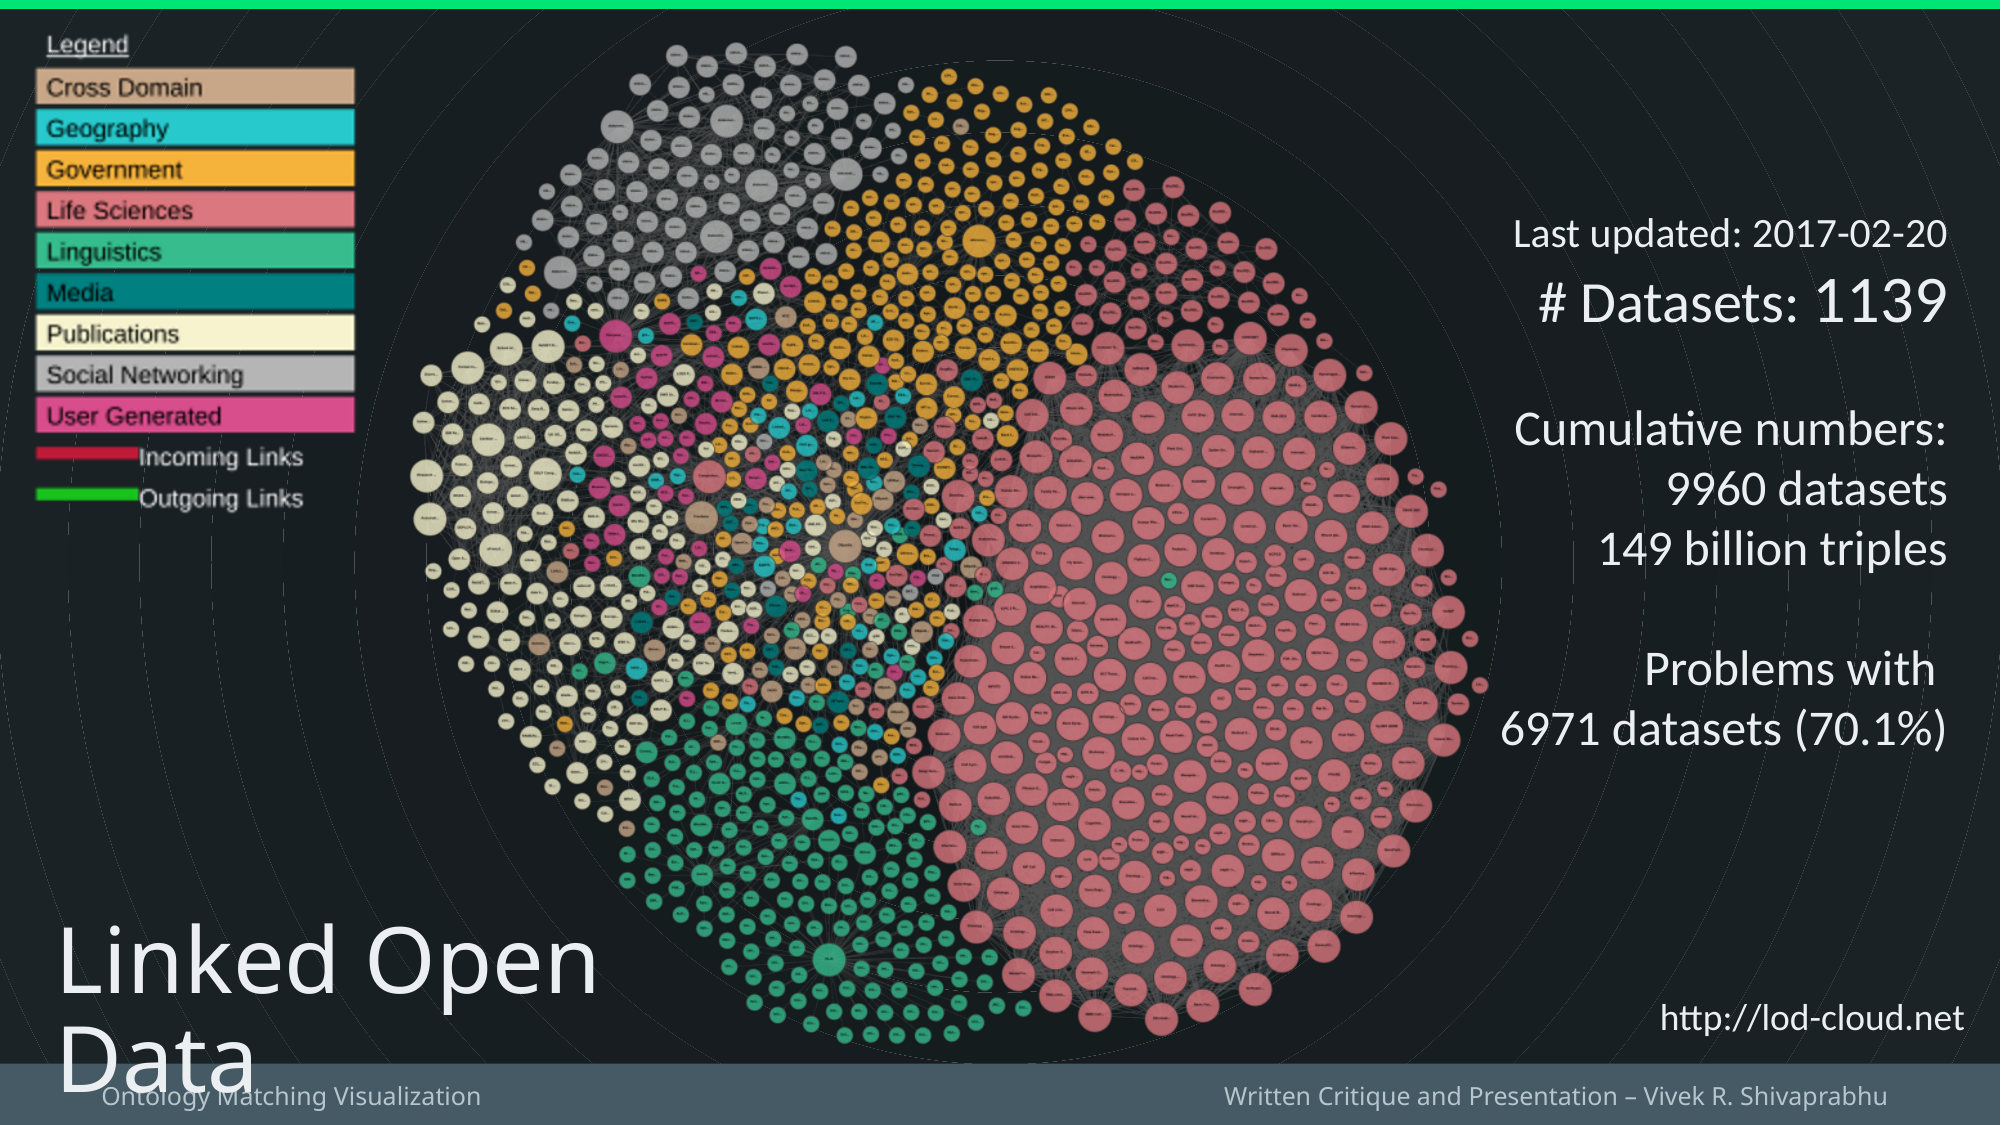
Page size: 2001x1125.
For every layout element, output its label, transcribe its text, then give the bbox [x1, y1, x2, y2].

text_box http://lod-cloud.net [1645, 985, 1981, 1046]
picture [2, 0, 1489, 1125]
title Linked Open Data [41, 907, 202, 1125]
text_box Last updated: 2017-02-20 # Datasets: 1139 Cumulative numbers: 9960 datasets 149 billion triples Problems with 6971 datasets (70.1%) [1489, 198, 1963, 763]
